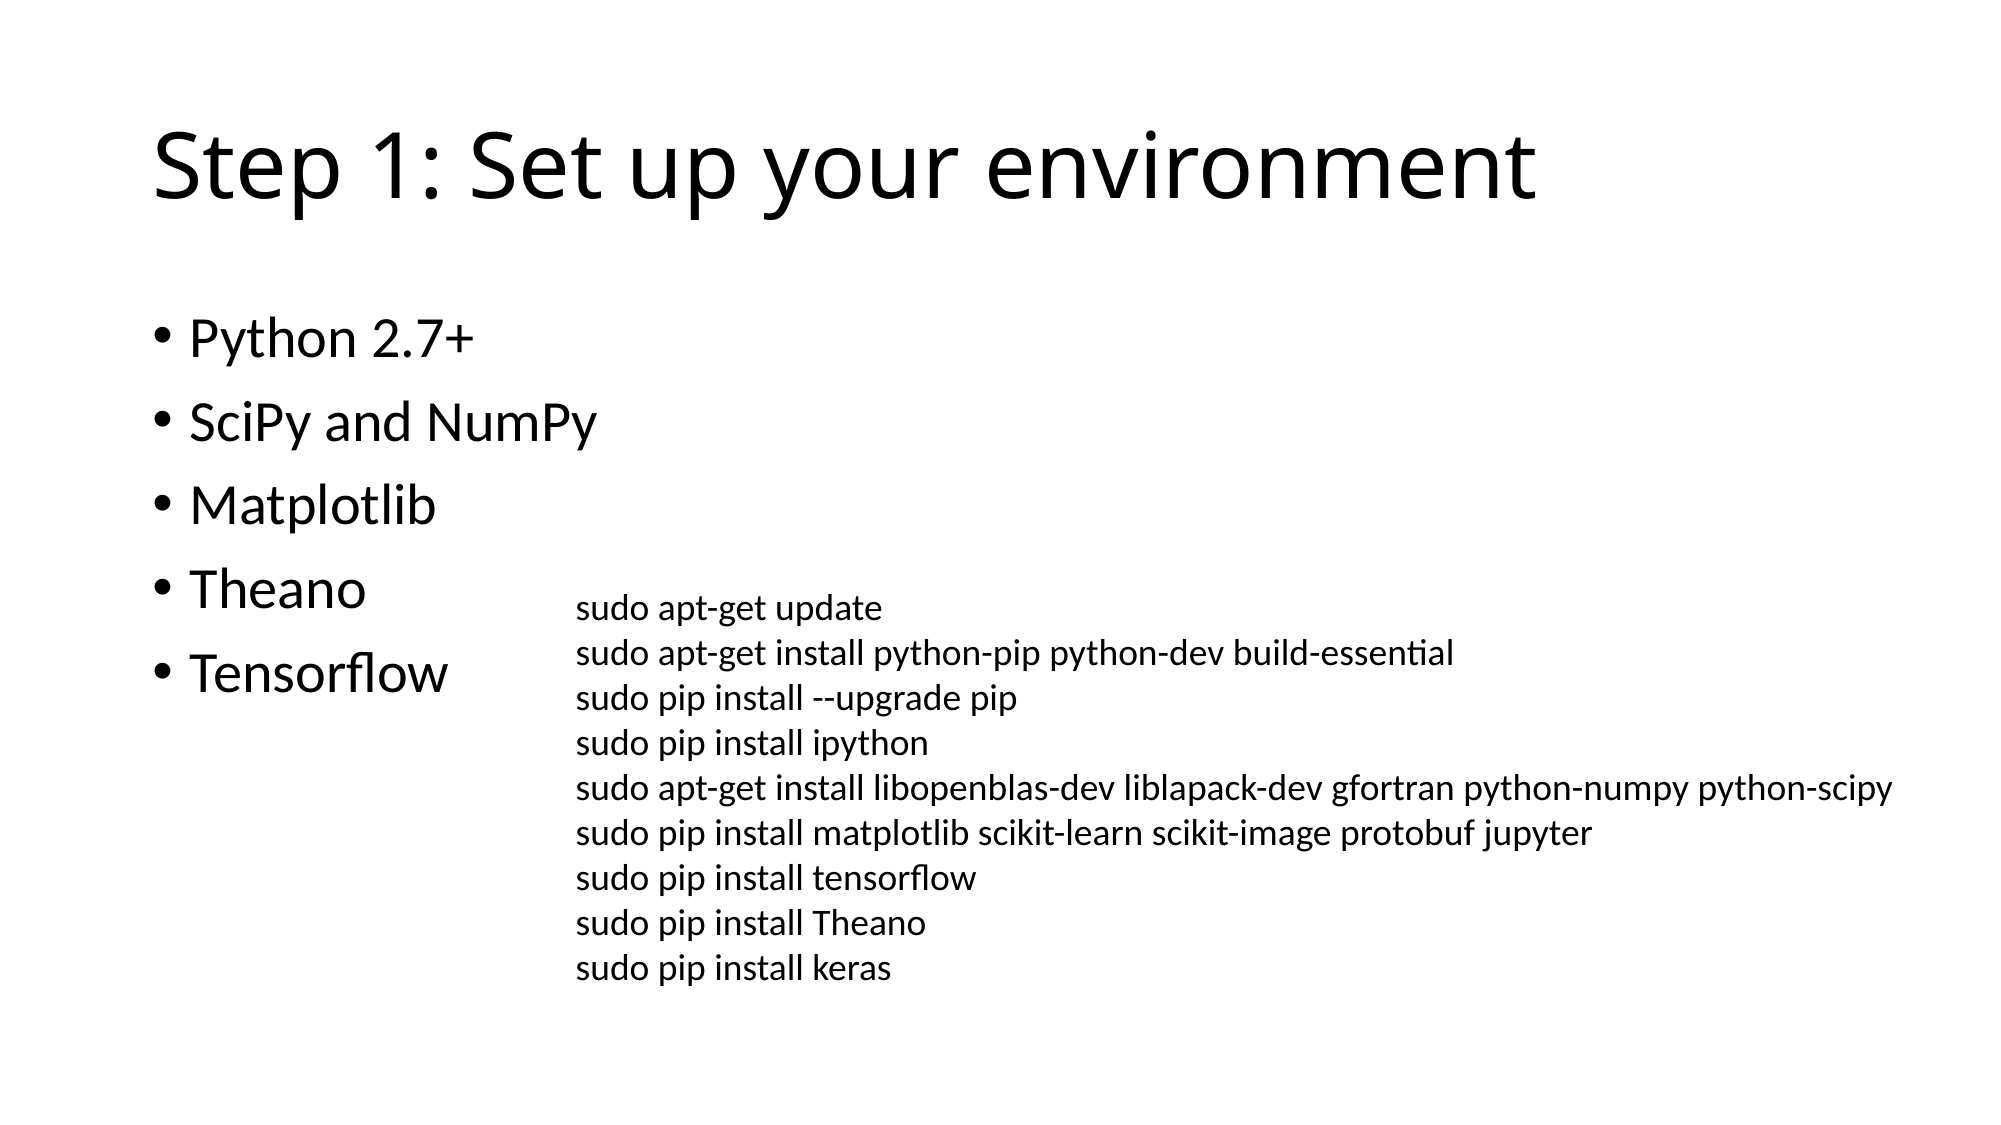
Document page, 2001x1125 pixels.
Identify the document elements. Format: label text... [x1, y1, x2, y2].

list Python 2.7+ SciPy and NumPy Matplotlib Theano Tensorflow [137, 299, 1863, 1014]
title Step 1: Set up your environment [137, 59, 1863, 278]
text_box sudo apt-get update sudo apt-get install python-pip python-dev build-essential sudo pip install --upgrade pip sudo pip install ipython sudo apt-get install libopenblas-dev liblapack-dev gfortran python-numpy python-scipy sudo pip install matplotlib scikit-learn scikit-image protobuf jupyter sudo pip install tensorflow sudo pip install Theano sudo pip install keras [560, 575, 1943, 995]
